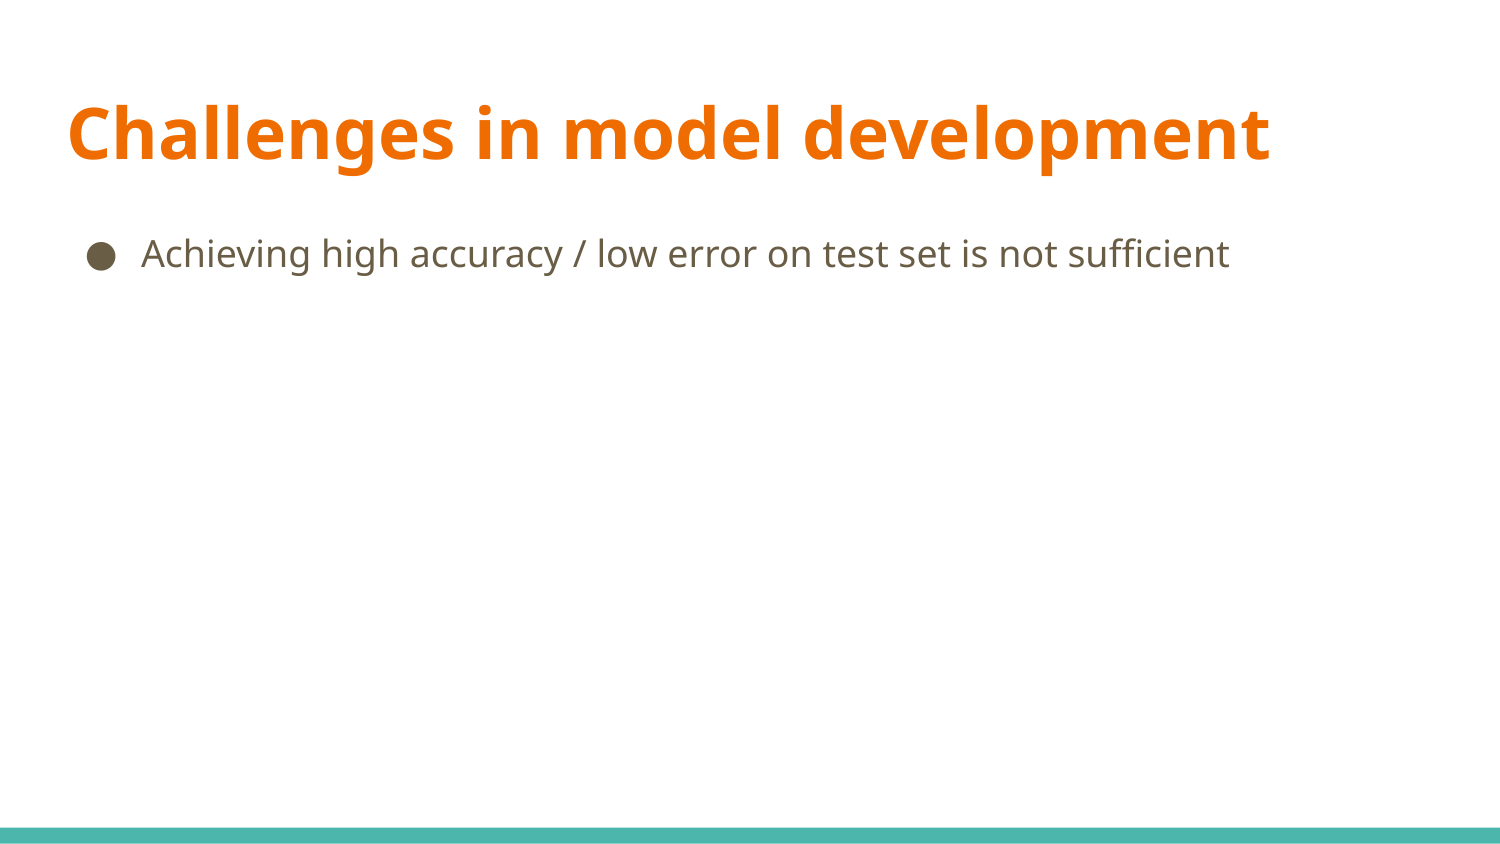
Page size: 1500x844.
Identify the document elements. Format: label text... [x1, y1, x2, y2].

title Challenges in model development [51, 72, 1449, 189]
list Achieving high accuracy / low error on test set is not sufficient [51, 207, 1449, 750]
